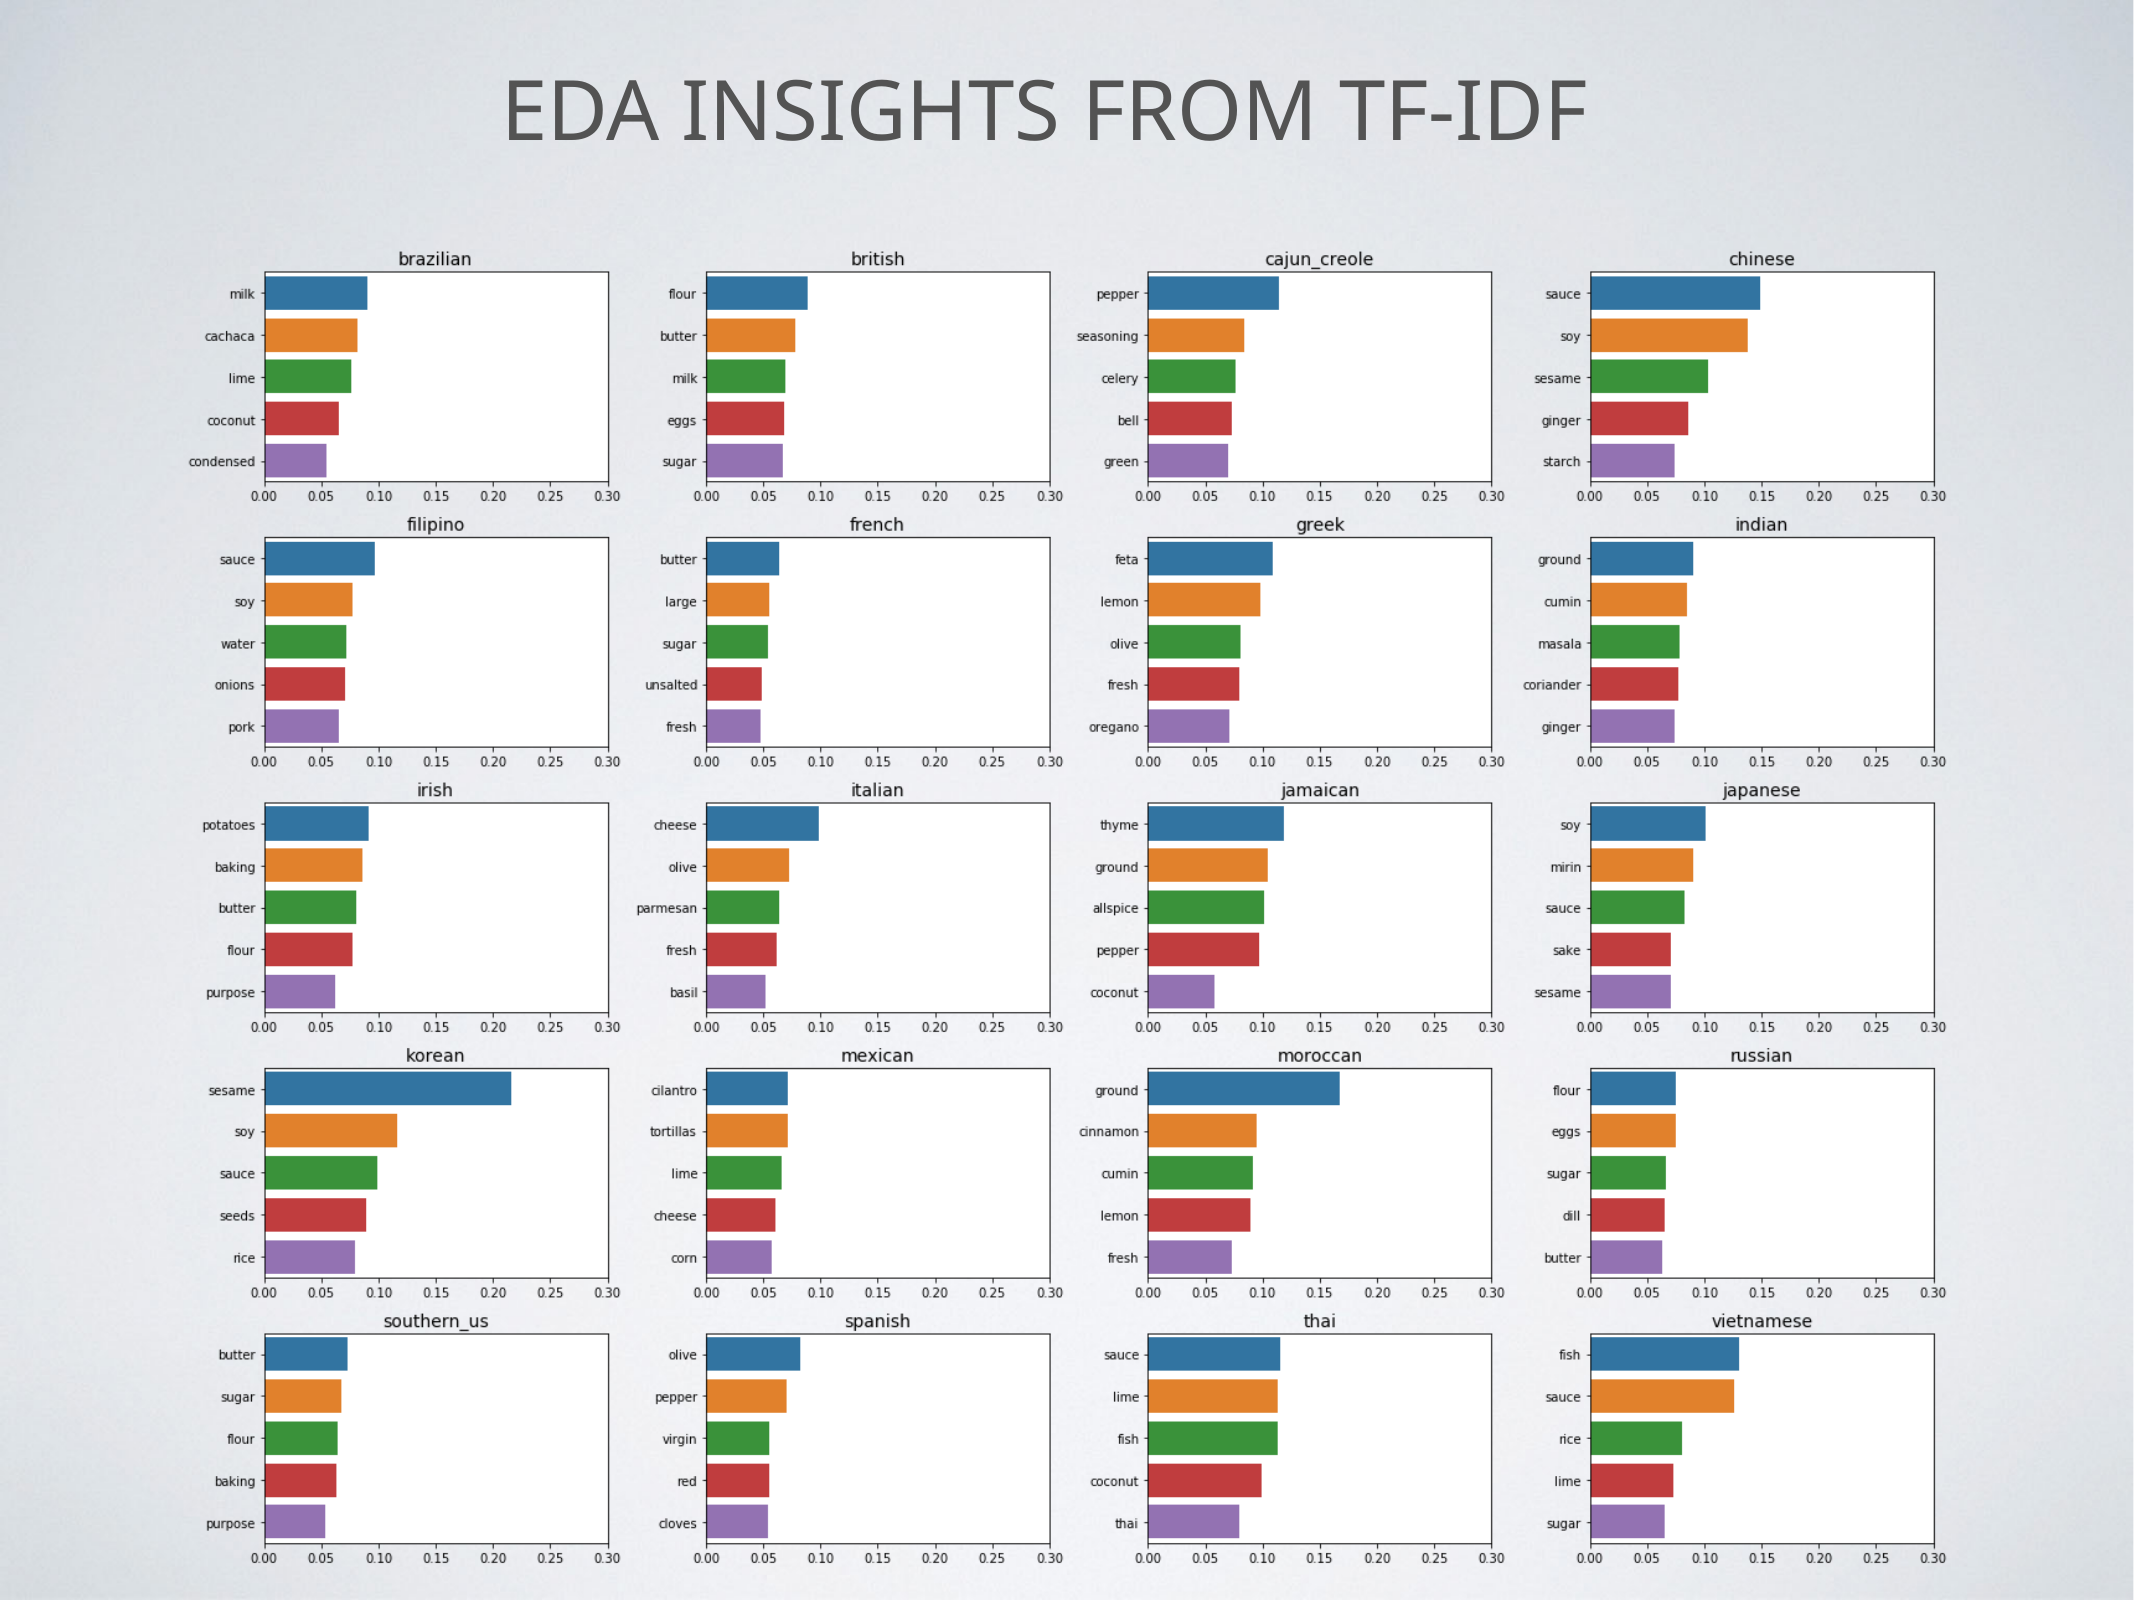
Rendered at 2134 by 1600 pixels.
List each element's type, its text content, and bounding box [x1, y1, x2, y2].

title eda insights FROM TF-IDF [57, 0, 2076, 260]
picture [0, 0, 2134, 1600]
